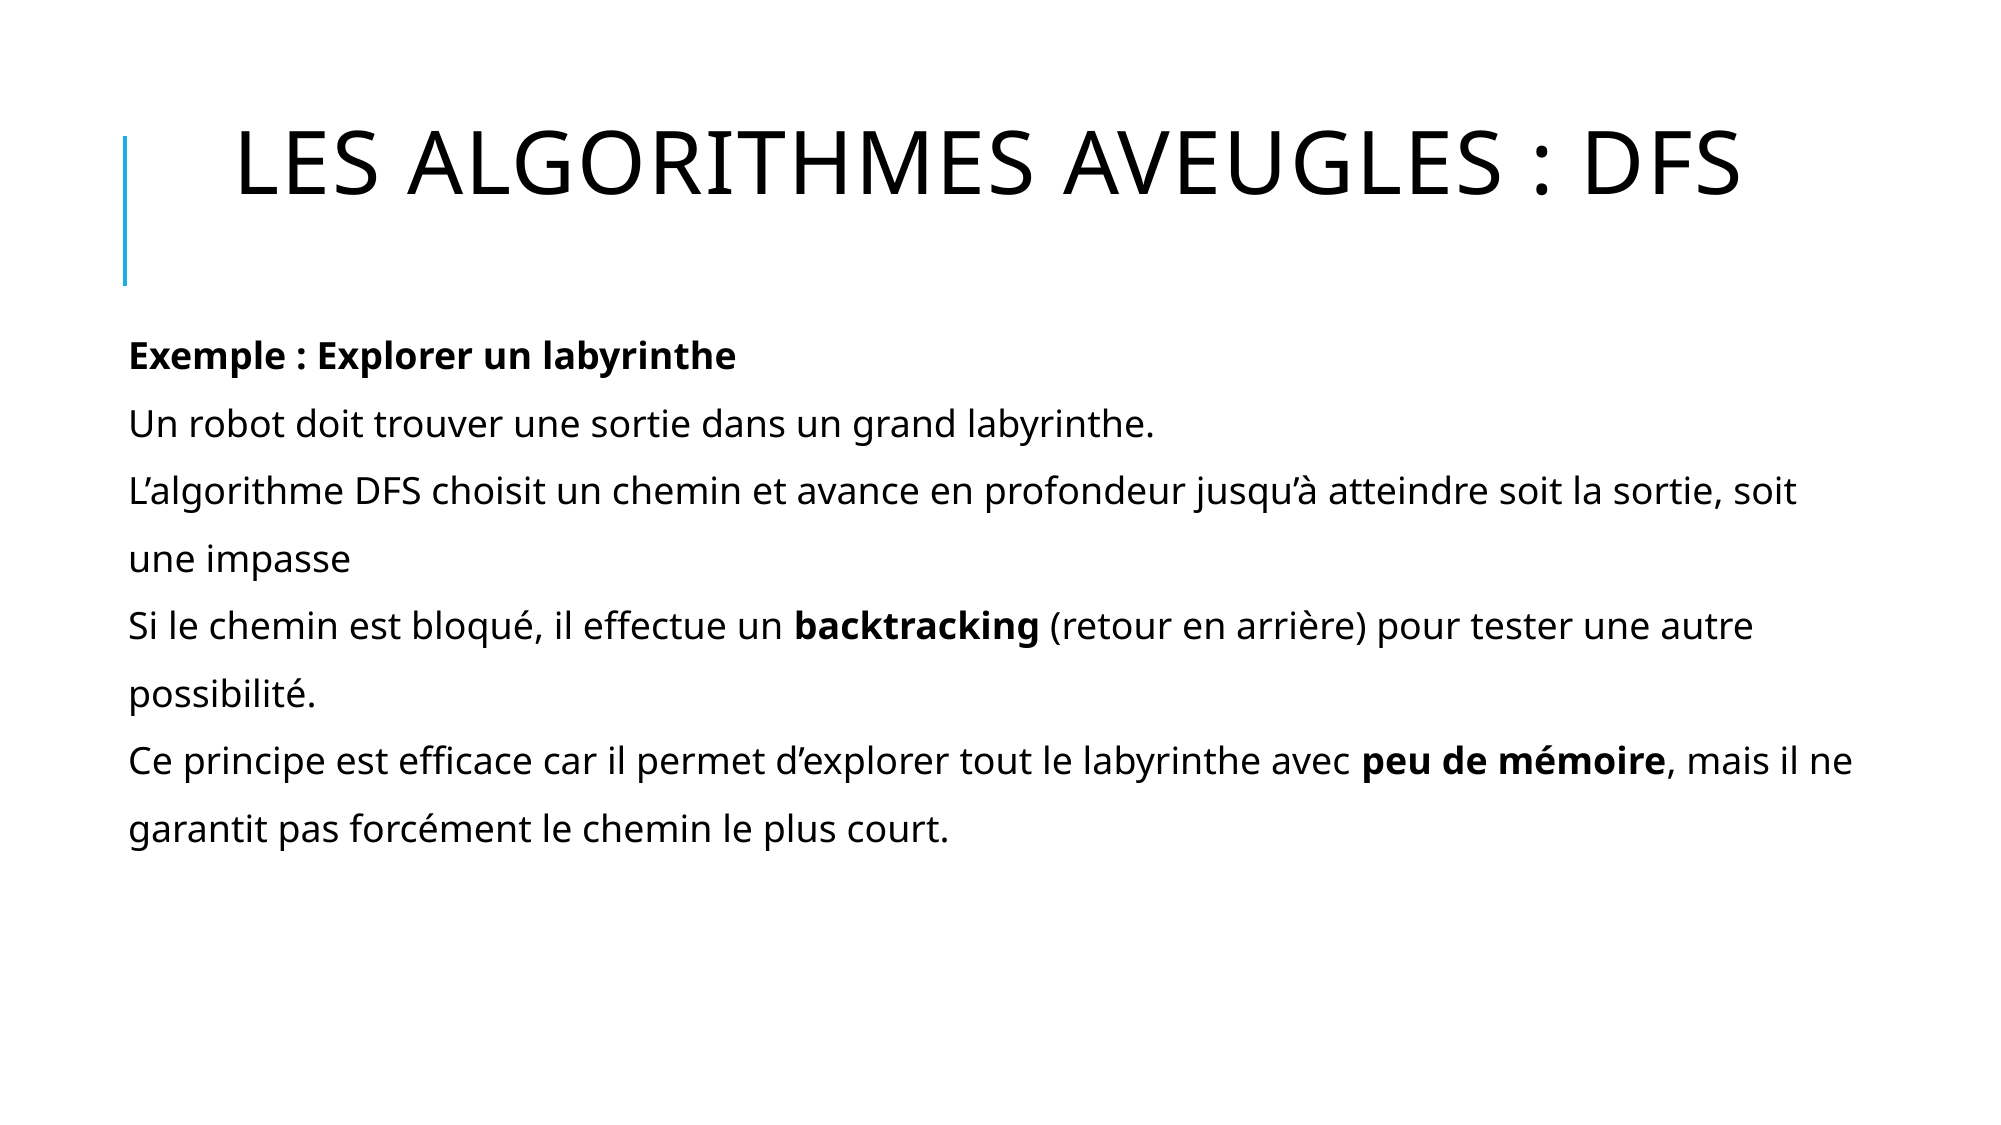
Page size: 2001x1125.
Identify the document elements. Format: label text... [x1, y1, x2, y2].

title les algorithmes Aveugles : dFS [168, 96, 1763, 302]
text_box Exemple : Explorer un labyrinthe Un robot doit trouver une sortie dans un grand labyrinthe. L’algorithme DFS choisit un chemin et avance en profondeur jusqu’à atteindre soit la sortie, soit une impasse Si le chemin est bloqué, il effectue un backtracking (retour en arrière) pour tester une autre possibilité. Ce principe est efficace car il permet d’explorer tout le labyrinthe avec peu de mémoire, mais il ne garantit pas forcément le chemin le plus court. [113, 302, 1877, 925]
